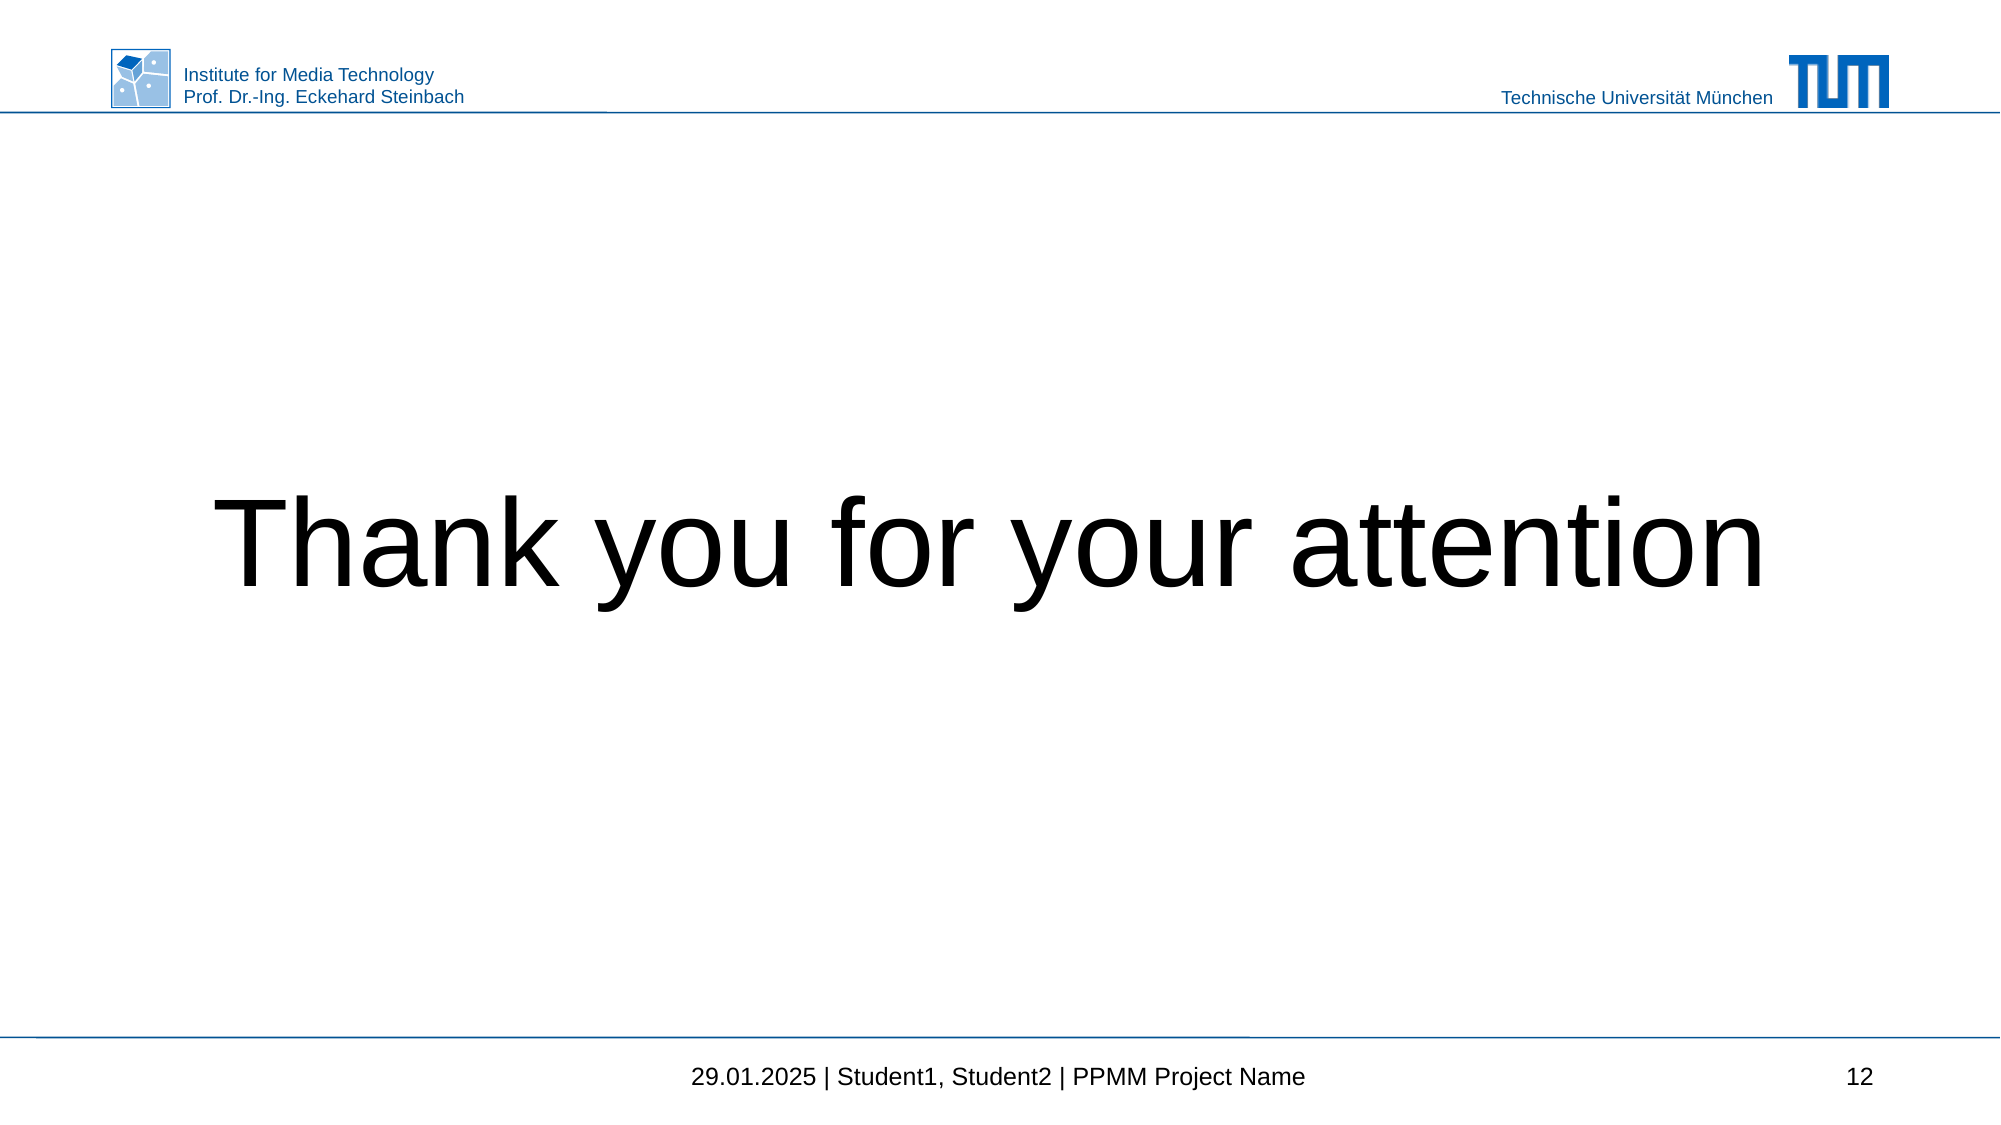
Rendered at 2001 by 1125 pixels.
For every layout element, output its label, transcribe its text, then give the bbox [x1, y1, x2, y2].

title Thank you for your attention [197, 454, 1801, 671]
picture [1789, 55, 1889, 108]
slide_number 12 [1626, 1049, 1890, 1101]
footer 29.01.2025 | Student1, Student2 | PPMM Project Name [434, 1049, 1565, 1101]
